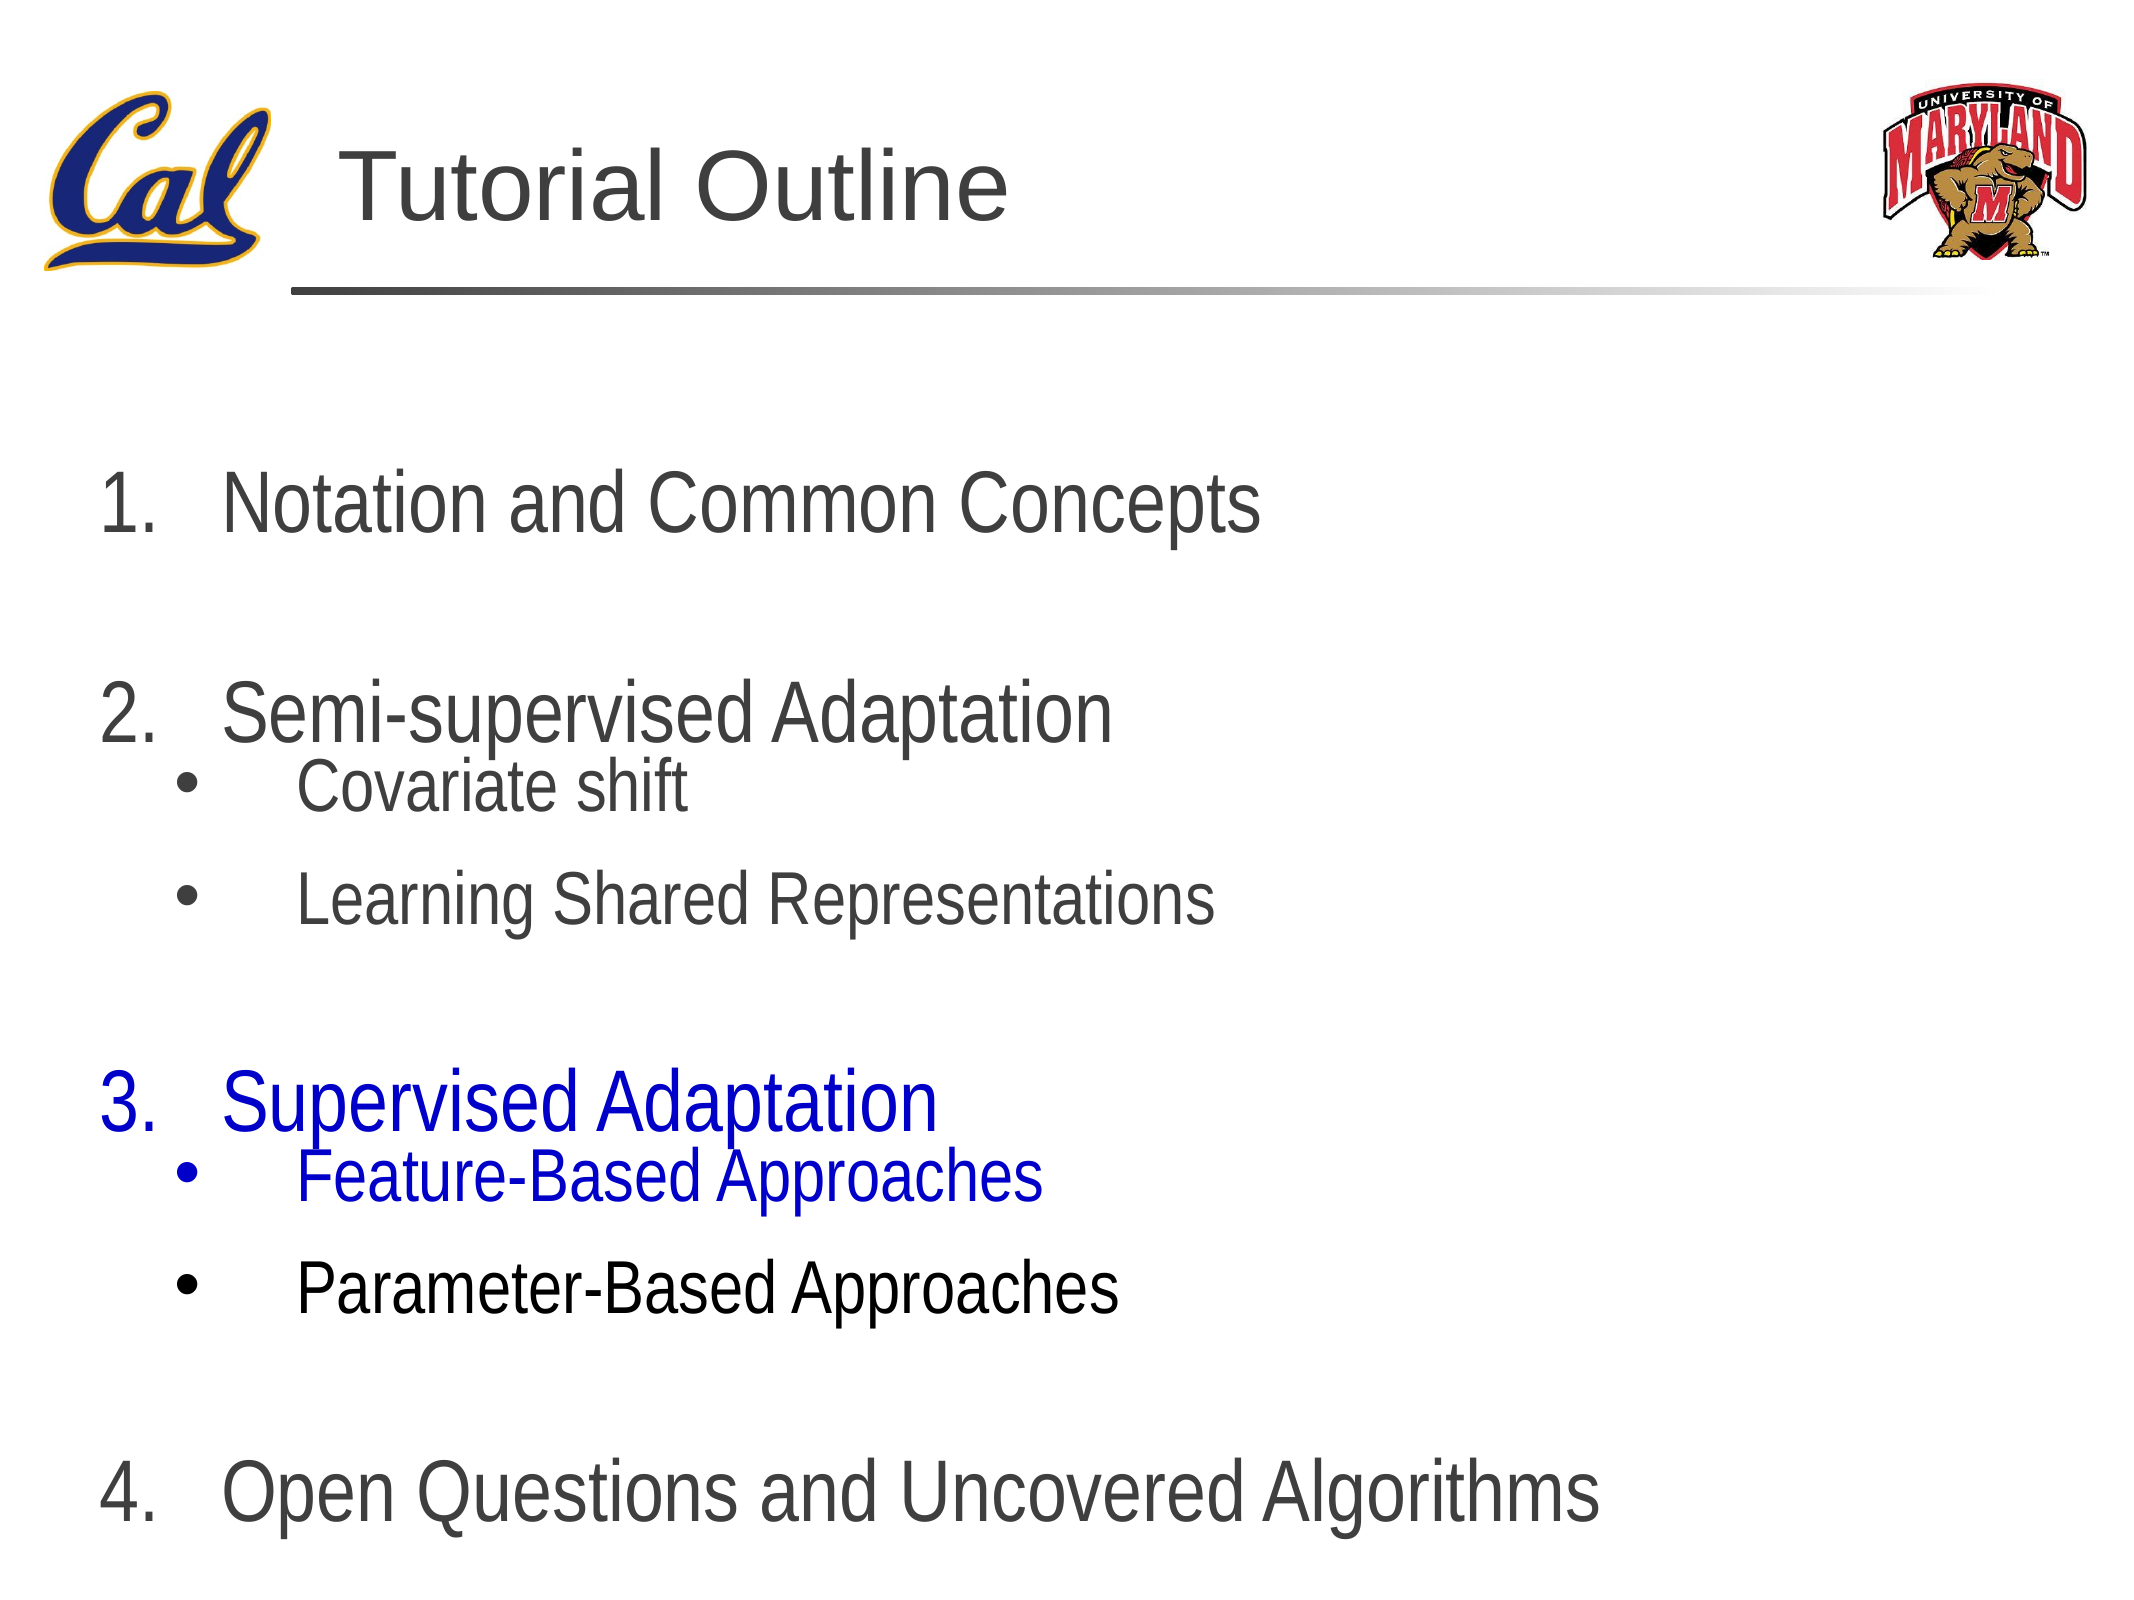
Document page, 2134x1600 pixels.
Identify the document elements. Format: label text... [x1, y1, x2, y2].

picture [44, 91, 271, 271]
title Tutorial Outline [316, 73, 1992, 288]
picture [1992, 79, 2089, 260]
text_box Notation and Common Concepts Semi-supervised Adaptation Covariate shift Learning Shared Representations Supervised Adaptation Feature-Based Approaches Parameter-Based Approaches Open Questions and Uncovered Algorithms [84, 332, 2061, 1546]
